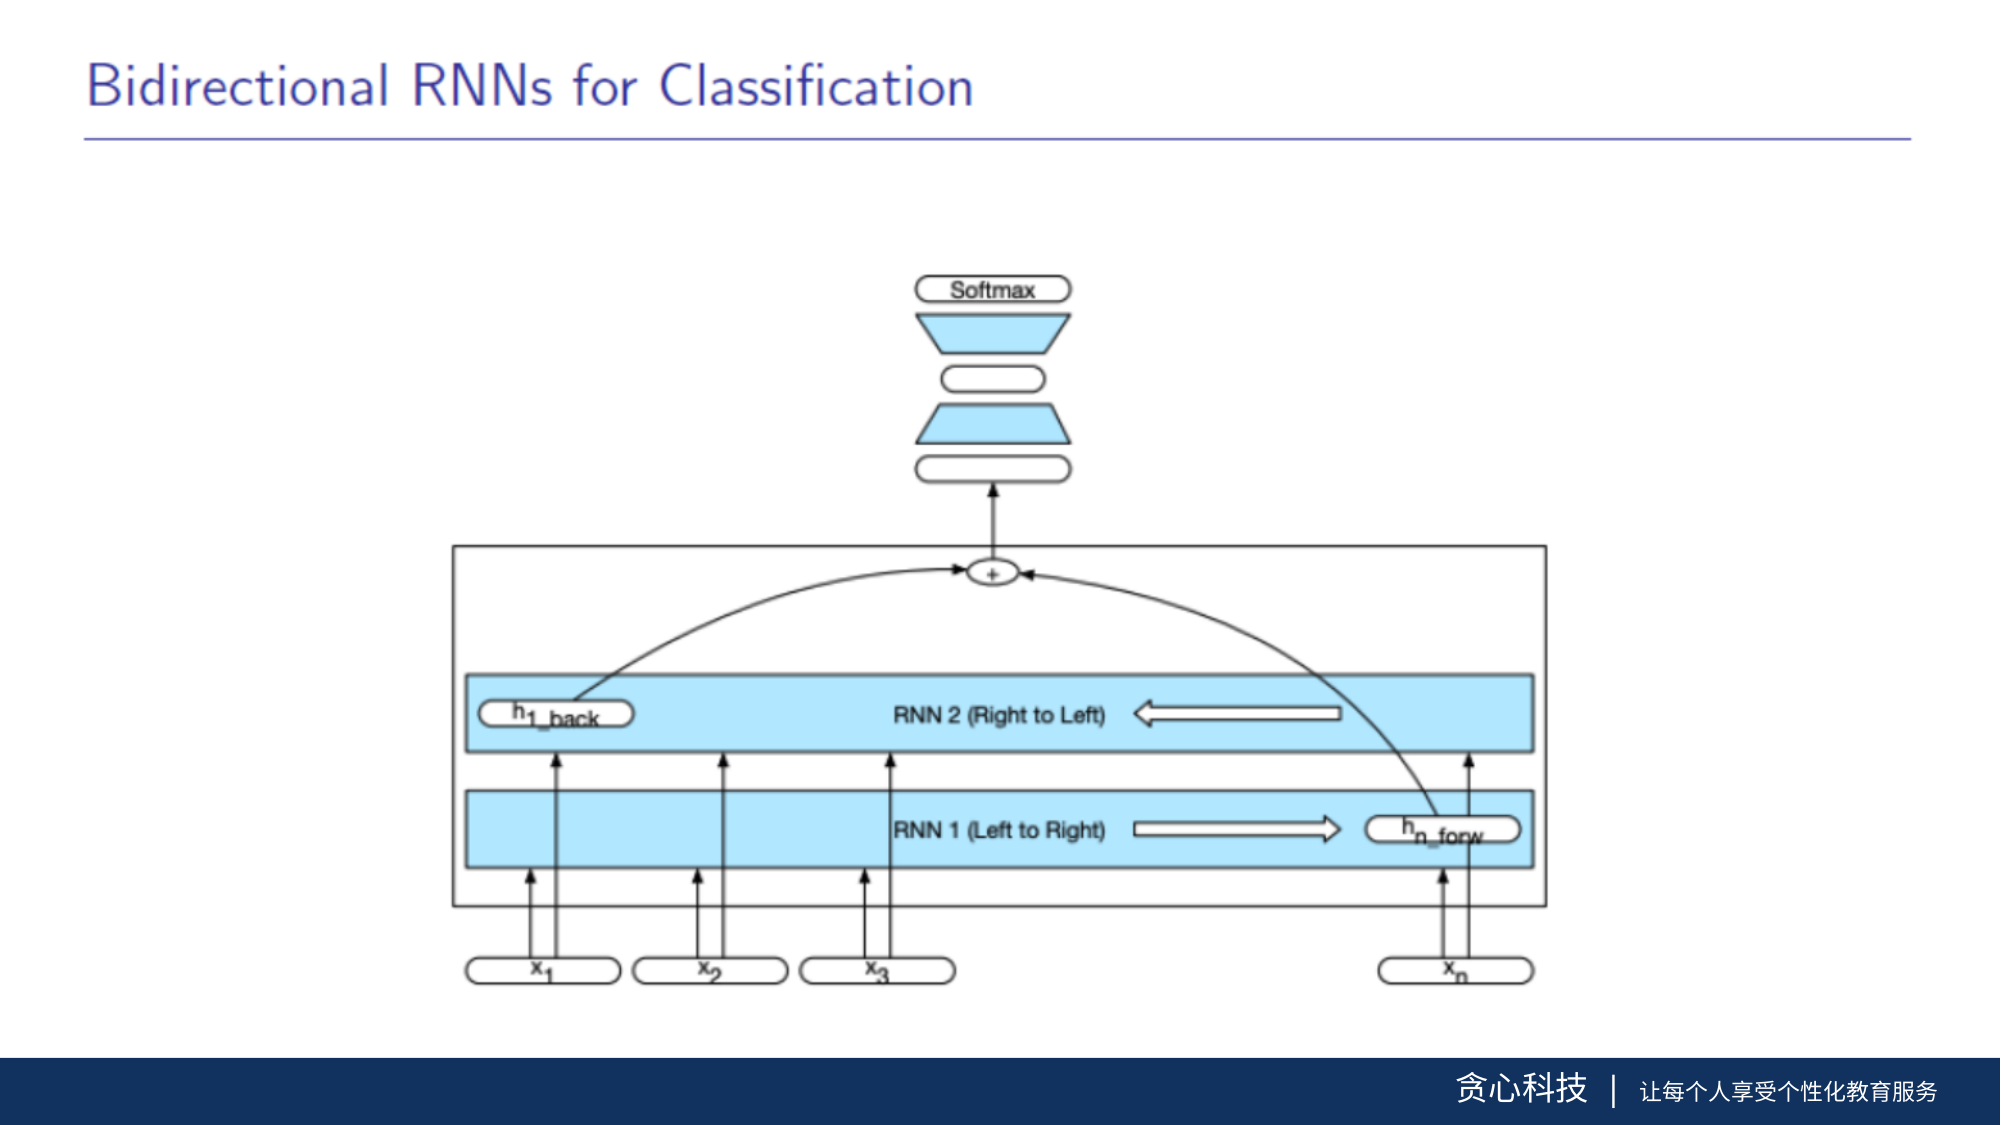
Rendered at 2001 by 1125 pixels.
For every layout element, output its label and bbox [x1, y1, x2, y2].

picture [72, 38, 1928, 1000]
